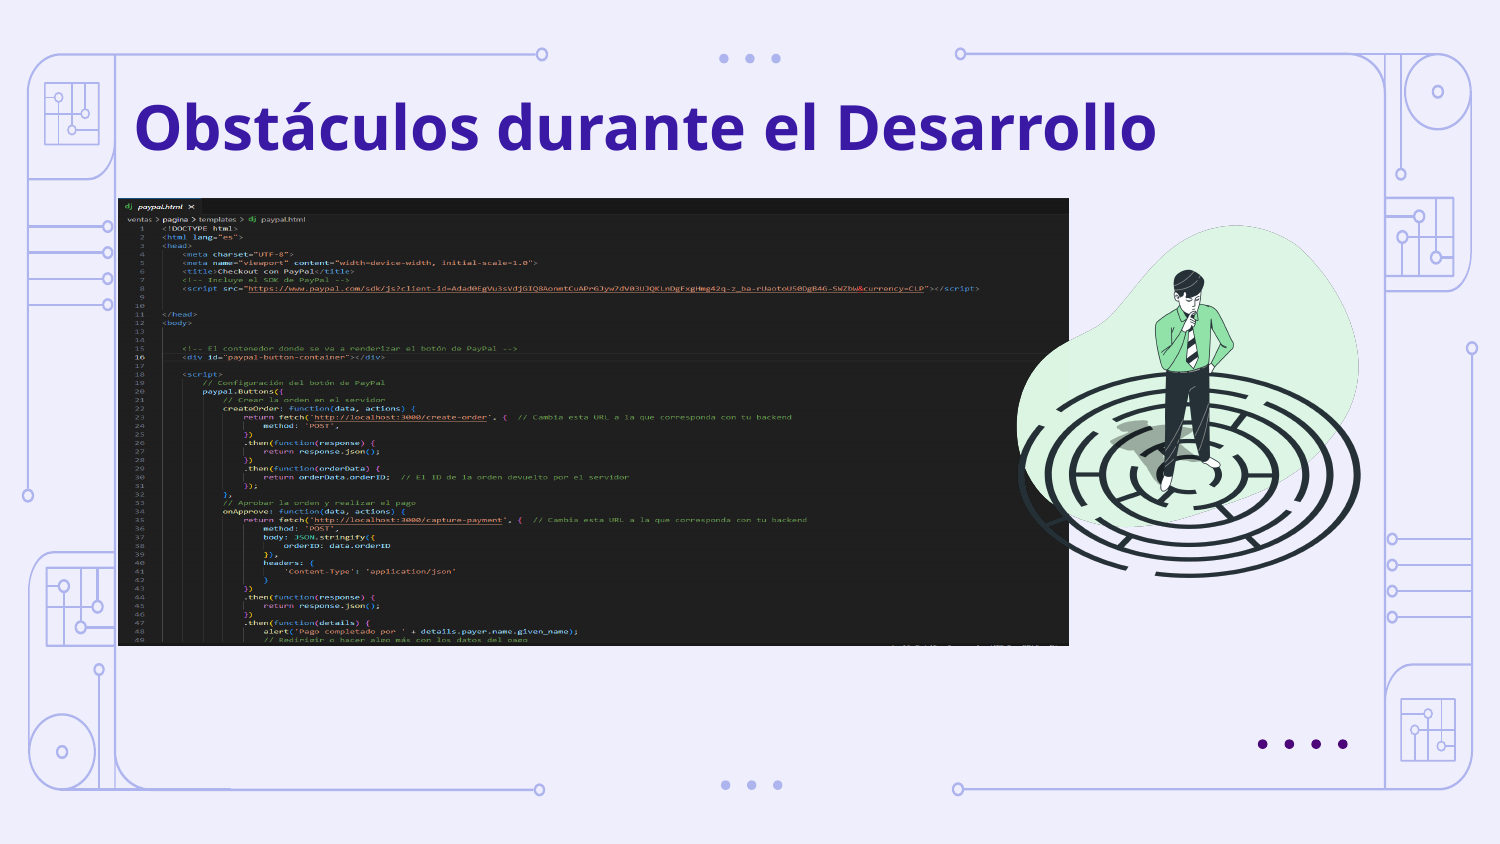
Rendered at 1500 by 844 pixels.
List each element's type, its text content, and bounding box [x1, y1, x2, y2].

title Obstáculos durante el Desarrollo [118, 72, 1382, 167]
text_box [1297, 699, 1308, 790]
picture [117, 198, 1383, 646]
